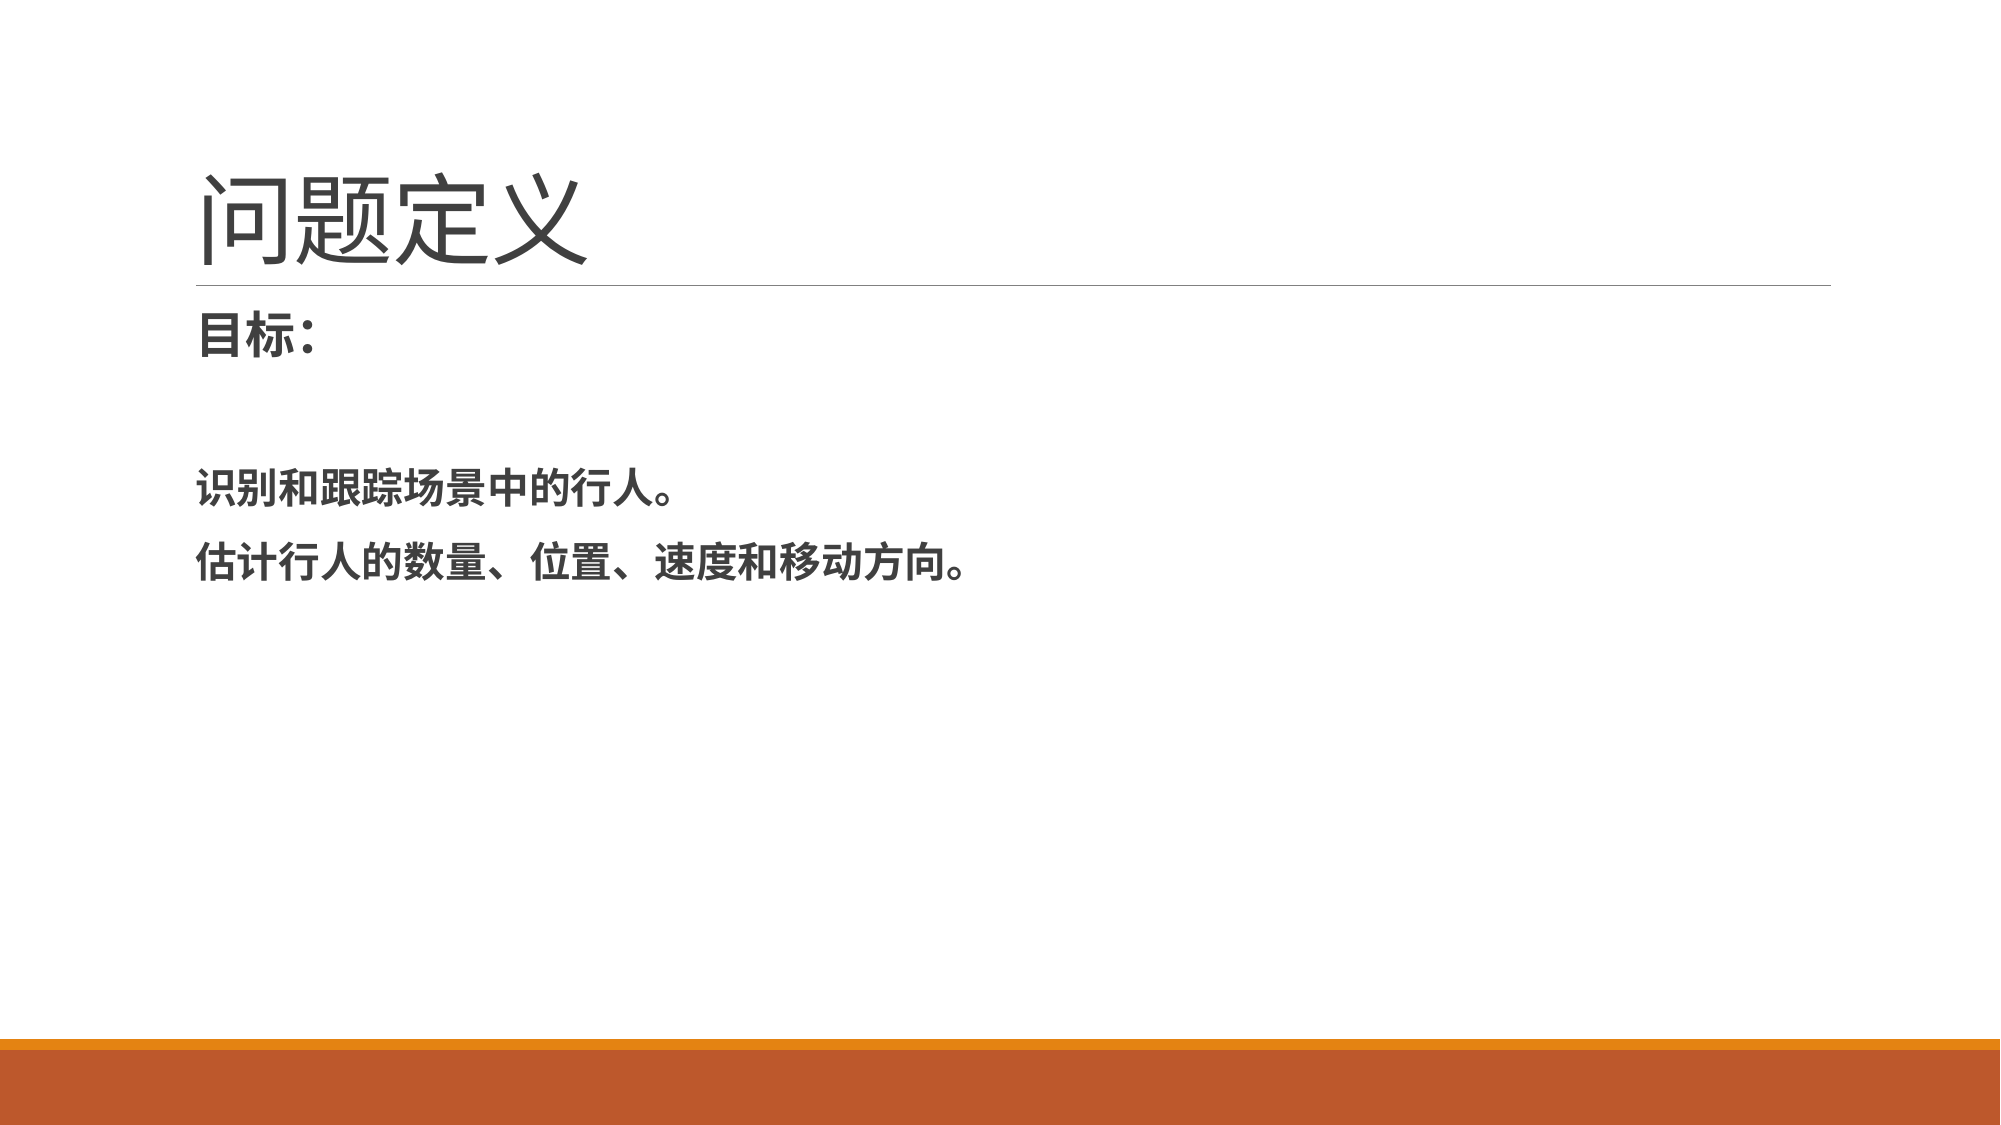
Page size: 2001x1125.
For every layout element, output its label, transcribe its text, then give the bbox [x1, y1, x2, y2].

list 目标： 识别和跟踪场景中的行人。 估计行人的数量、位置、速度和移动方向。 [180, 302, 1830, 963]
title 问题定义 [180, 47, 1830, 285]
